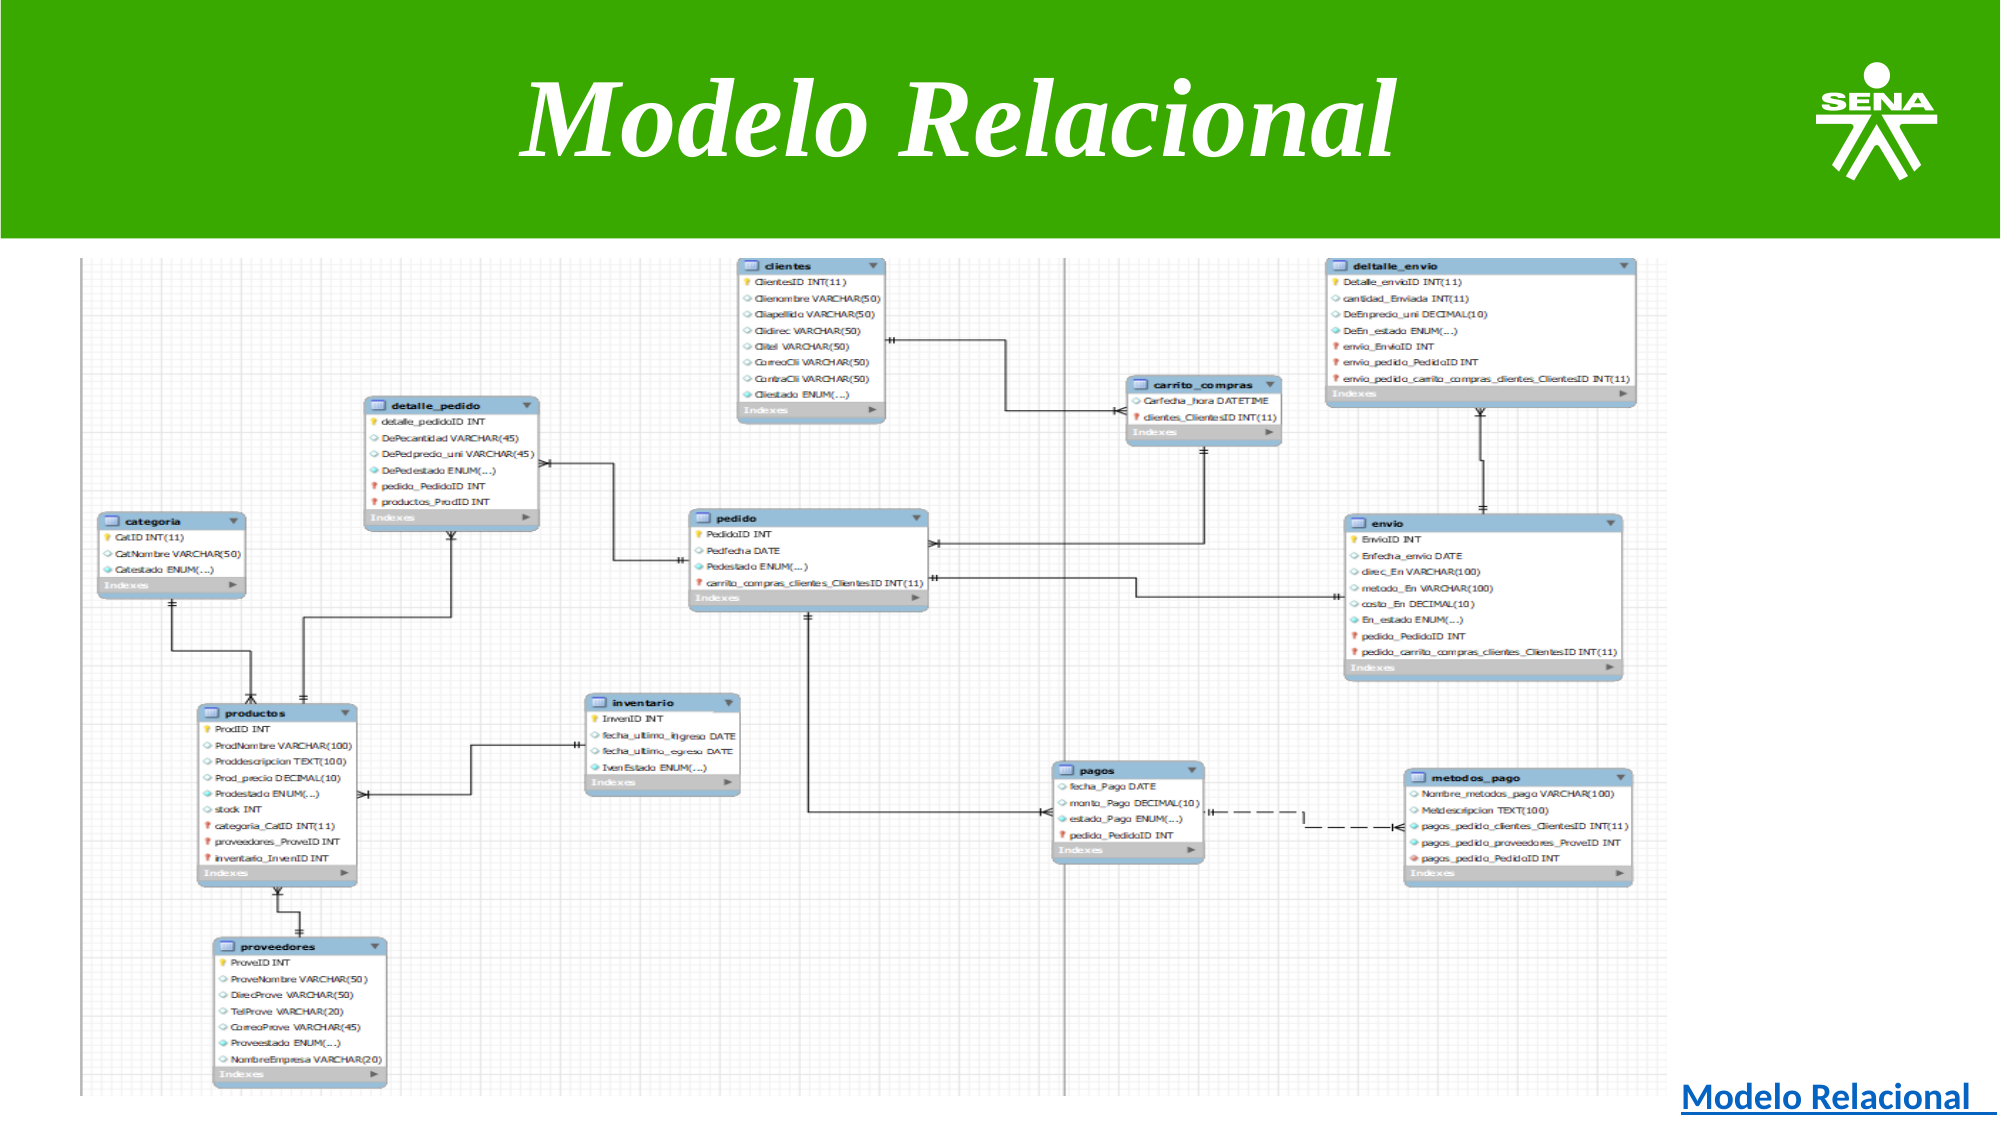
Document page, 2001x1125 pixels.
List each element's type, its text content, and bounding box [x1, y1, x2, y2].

picture [0, 0, 2001, 1125]
title Modelo Relacional [97, 11, 1823, 229]
text_box Modelo Relacional [1665, 1064, 2000, 1125]
